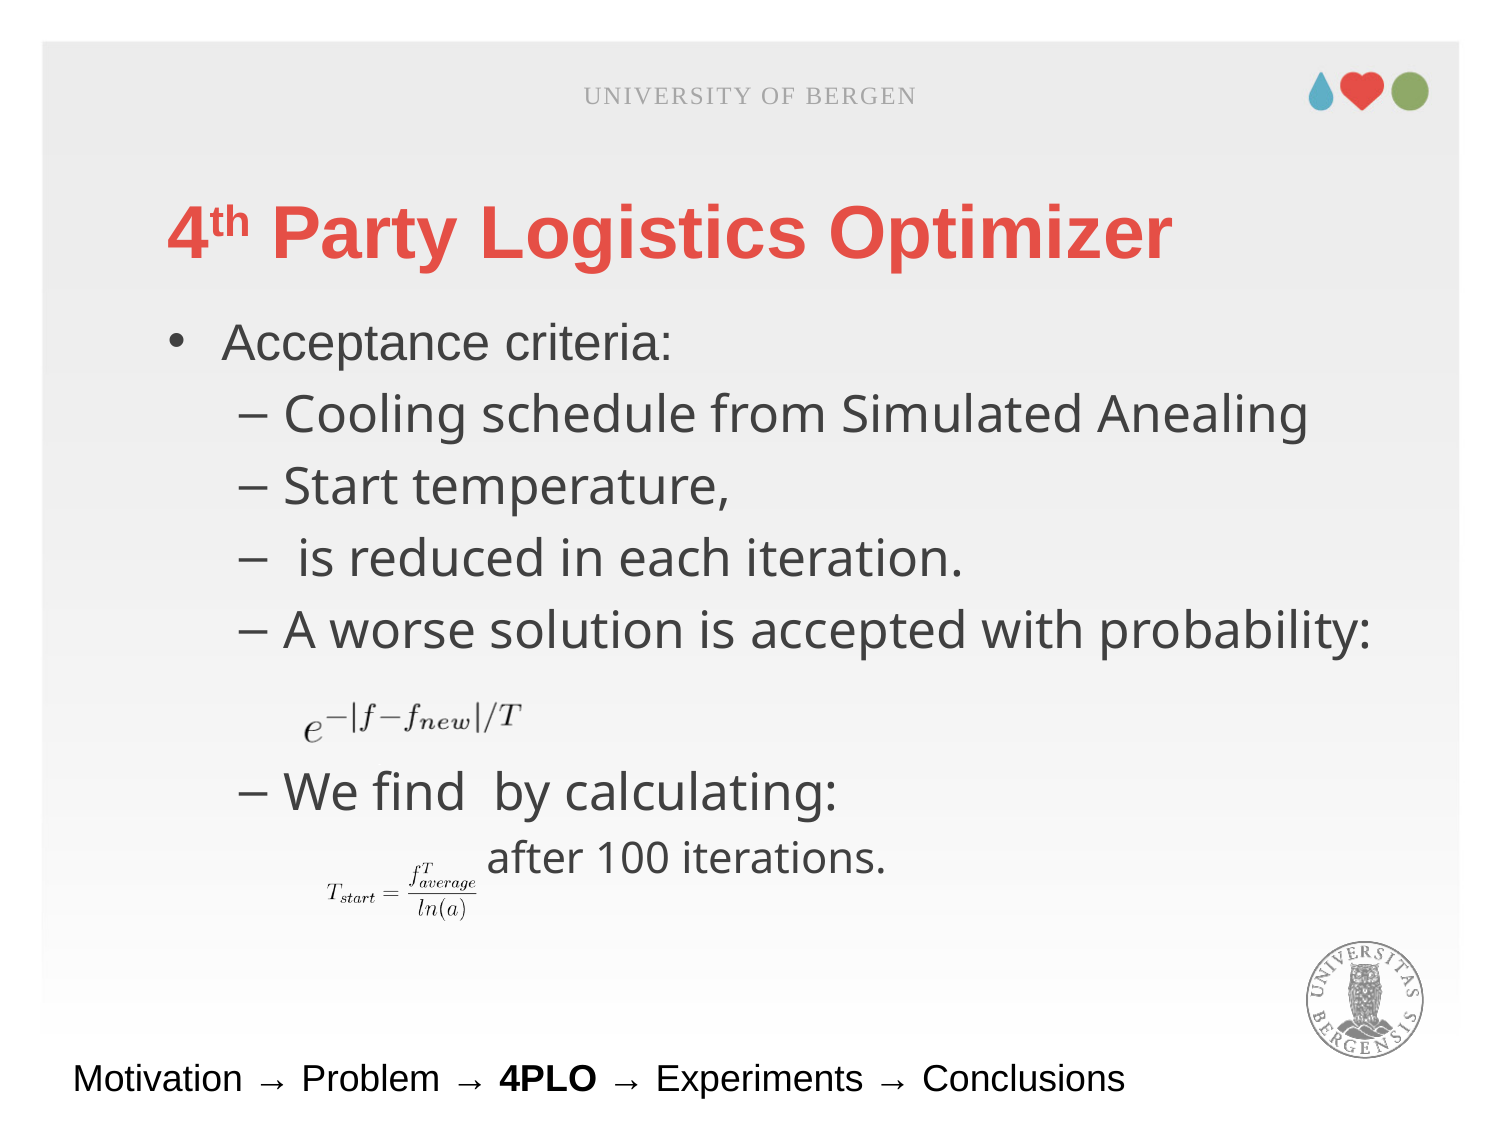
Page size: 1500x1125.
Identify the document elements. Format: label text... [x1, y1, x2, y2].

picture [0, 0, 1500, 1125]
footer UNIVERSITY OF BERGEN [230, 79, 1270, 169]
text_box Motivation → Problem → 4PLO → Experiments → Conclusions [57, 1046, 1500, 1107]
title 4th Party Logistics Optimizer [167, 166, 1376, 274]
